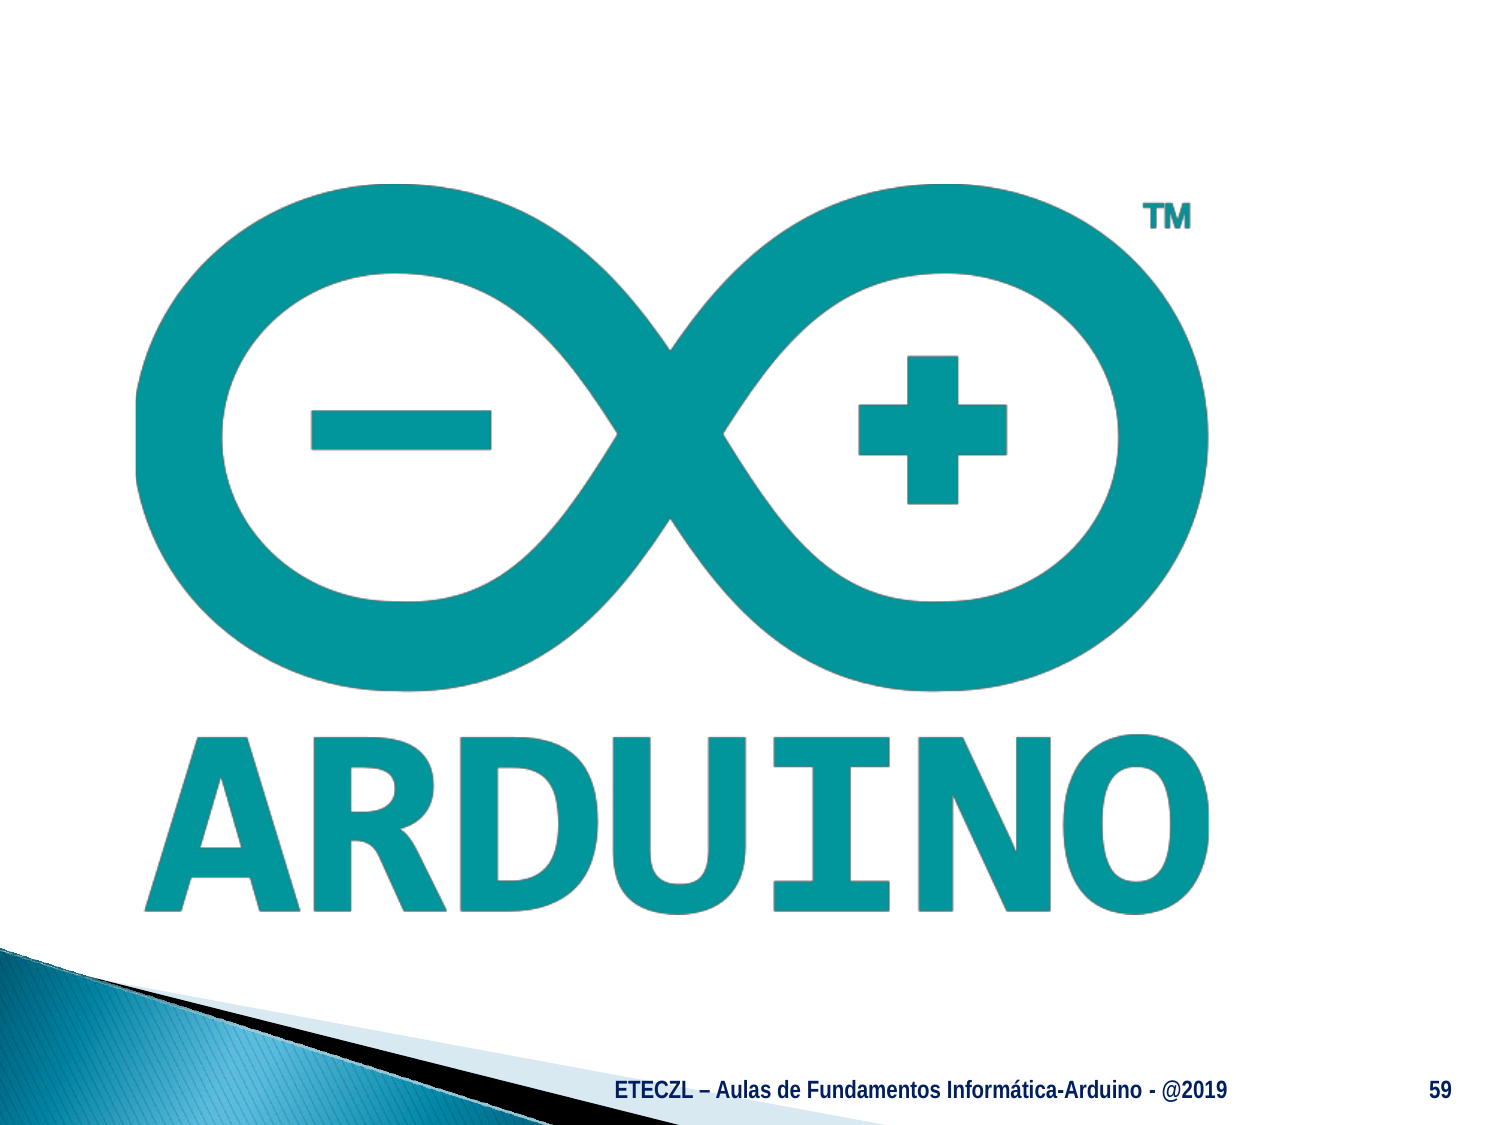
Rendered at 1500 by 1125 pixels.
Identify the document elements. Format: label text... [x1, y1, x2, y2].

picture [0, 948, 558, 1125]
text_box [135, 184, 1209, 915]
footer ETECZL – Aulas de Fundamentos Informática-Arduino - @2019 [612, 1072, 1364, 1125]
slide_number 59 [1424, 1072, 1468, 1125]
